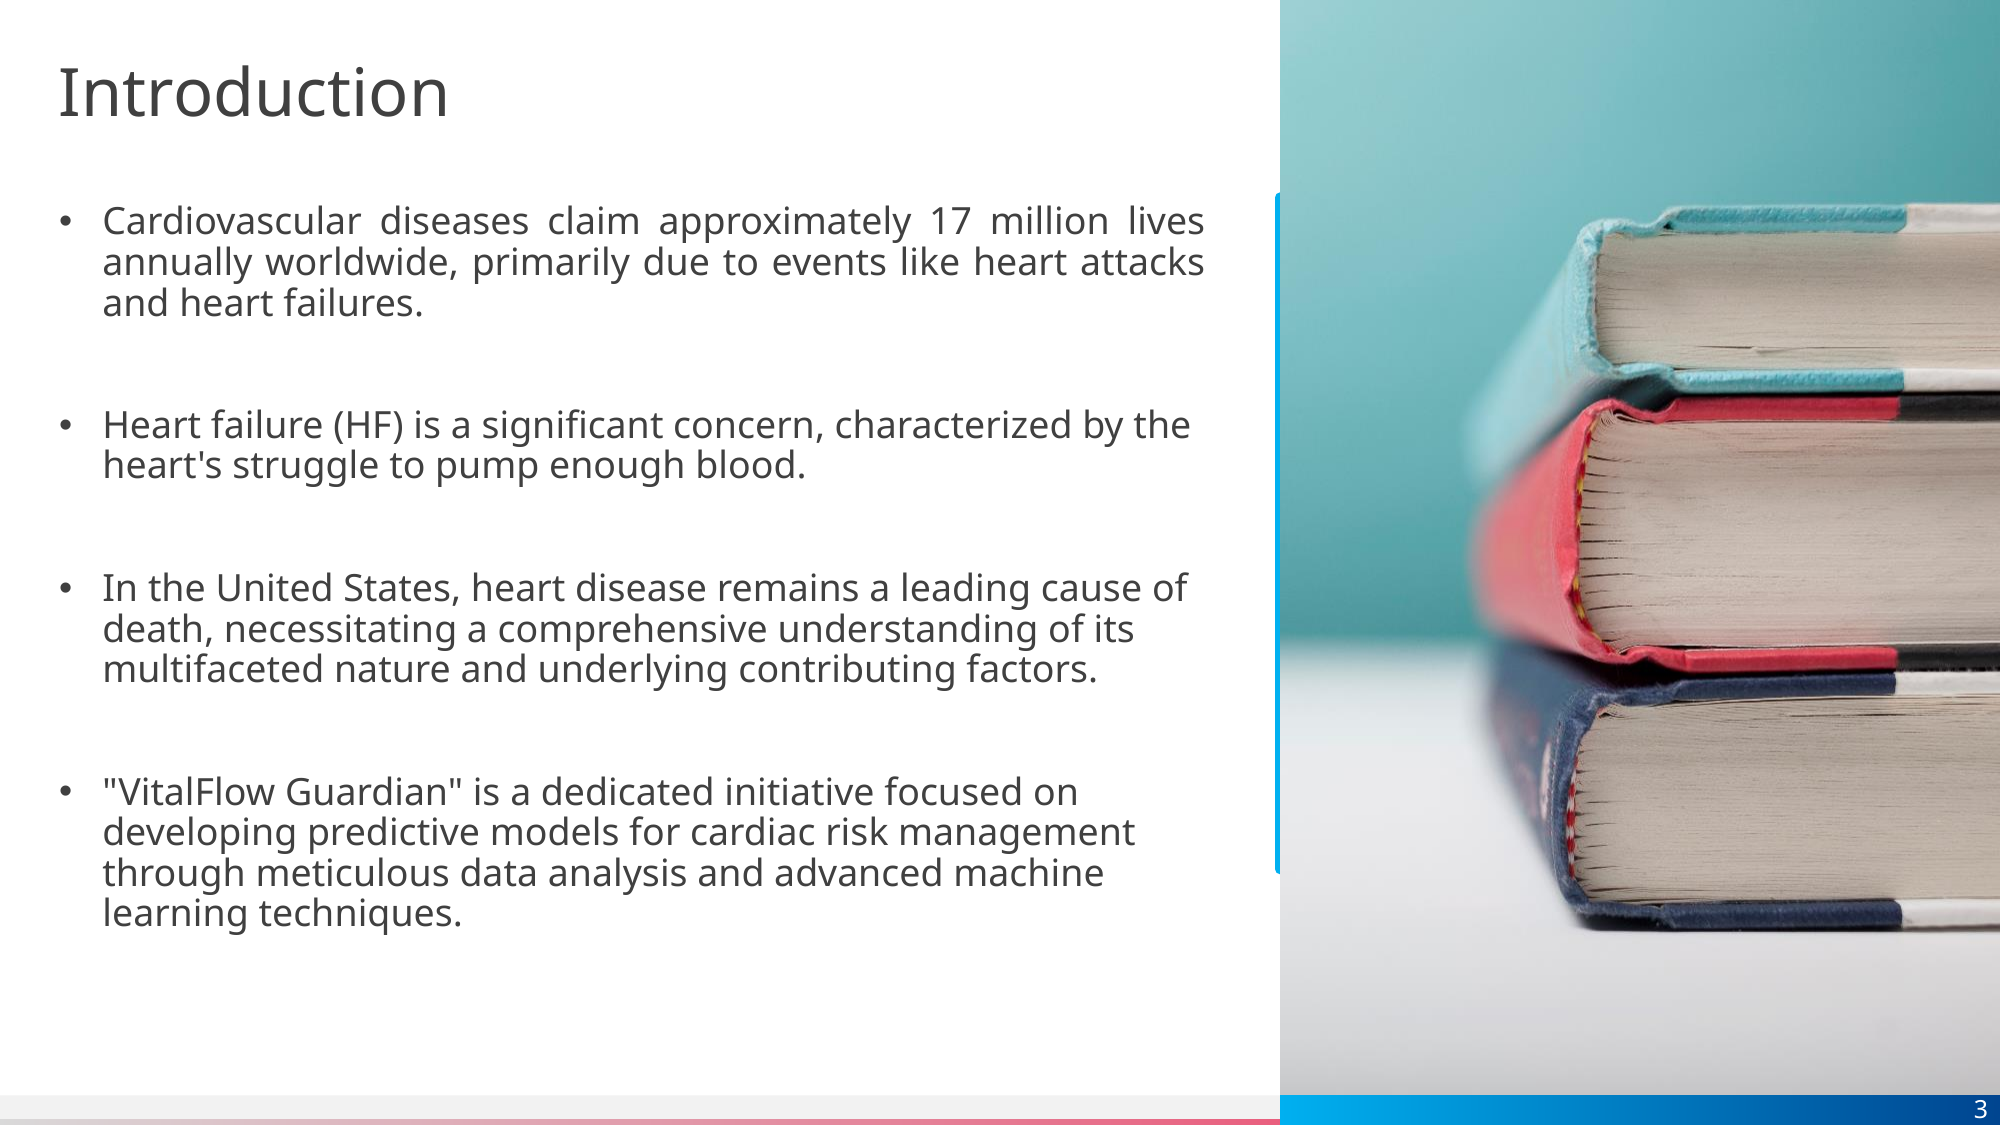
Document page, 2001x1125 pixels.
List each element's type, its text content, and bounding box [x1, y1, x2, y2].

slide_number 3 [1280, 1096, 2000, 1125]
title Introduction [59, 59, 1207, 148]
list Cardiovascular diseases claim approximately 17 million lives annually worldwide, primarily due to events like heart attacks and heart failures. Heart failure (HF) is a significant concern, characterized by the heart's struggle to pump enough blood. In the United States, heart disease remains a leading cause of death, necessitating a comprehensive understanding of its multifaceted nature and underlying contributing factors. "VitalFlow Guardian" is a dedicated initiative focused on developing predictive models for cardiac risk management through meticulous data analysis and advanced machine learning techniques. [59, 202, 1207, 941]
picture [1280, 0, 2000, 1096]
